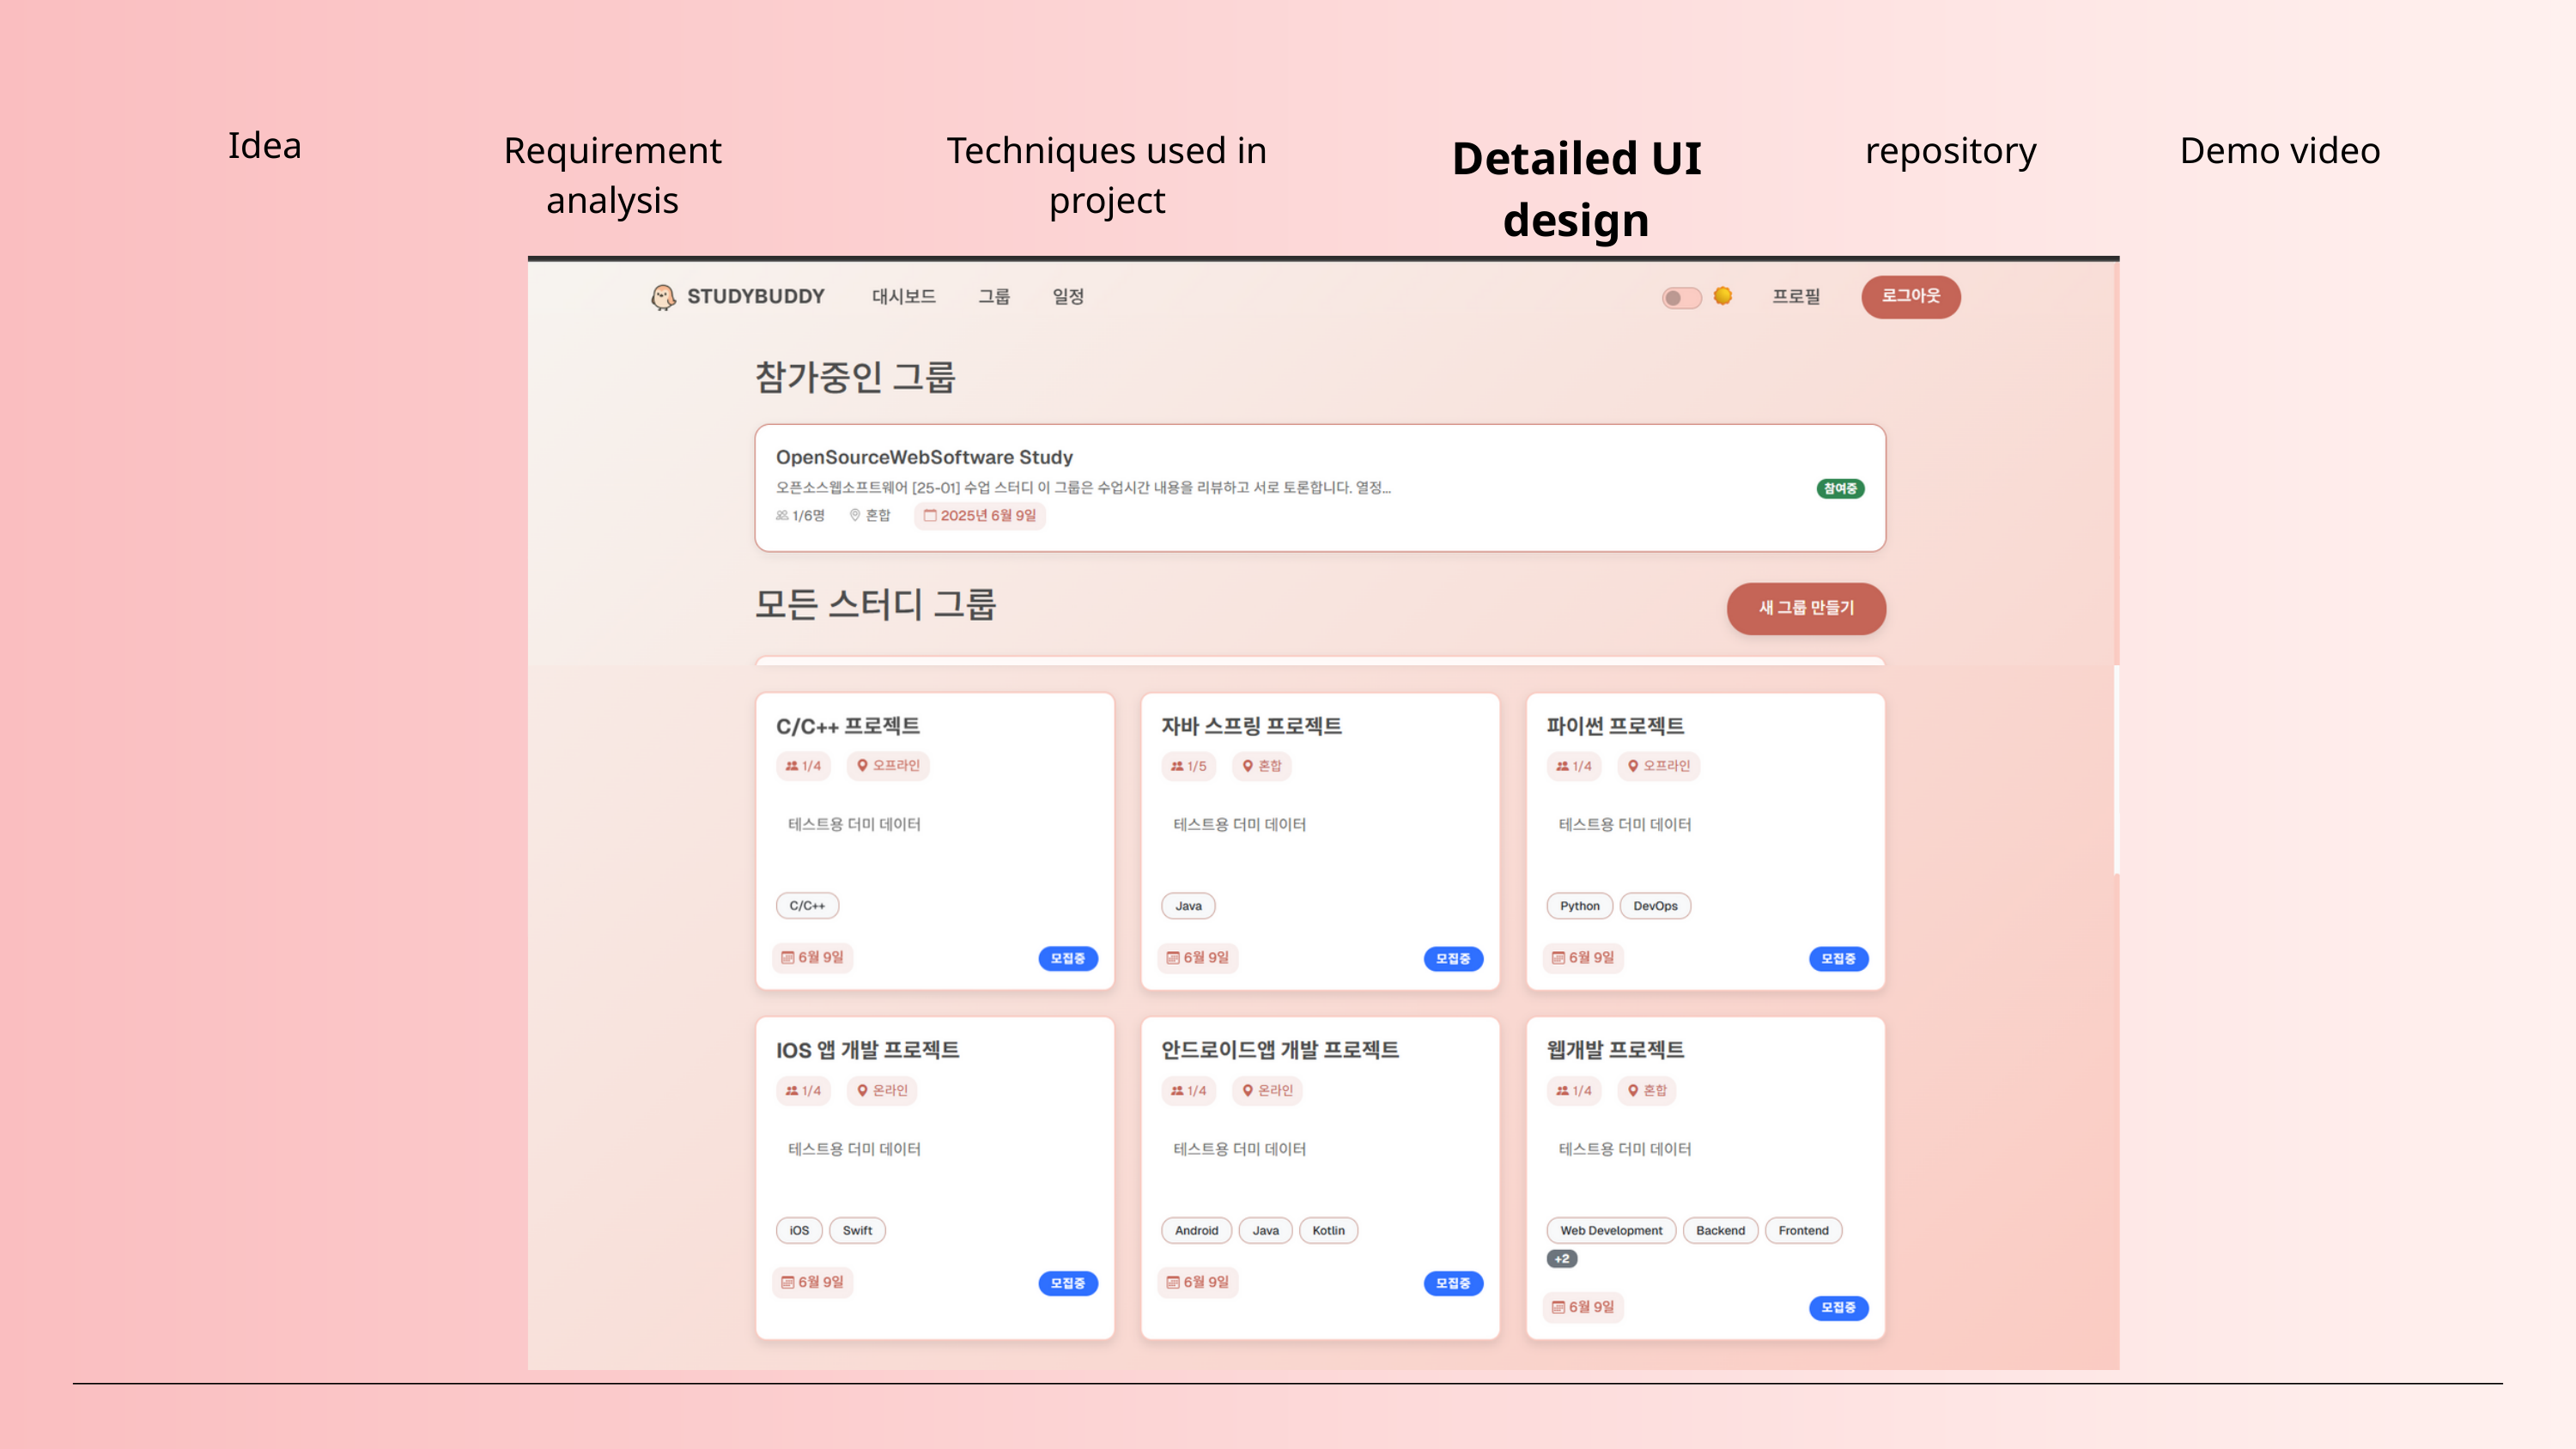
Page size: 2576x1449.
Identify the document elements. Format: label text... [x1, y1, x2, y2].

text_box Demo video [2177, 120, 2385, 171]
text_box Idea [92, 115, 440, 166]
text_box Detailed UI design [1428, 120, 1726, 246]
text_box repository [1830, 120, 2073, 171]
text_box [527, 665, 2120, 1370]
text_box [527, 556, 2120, 665]
text_box [527, 256, 2120, 556]
text_box Requirement analysis [439, 120, 787, 221]
text_box Techniques used in project [891, 120, 1324, 221]
